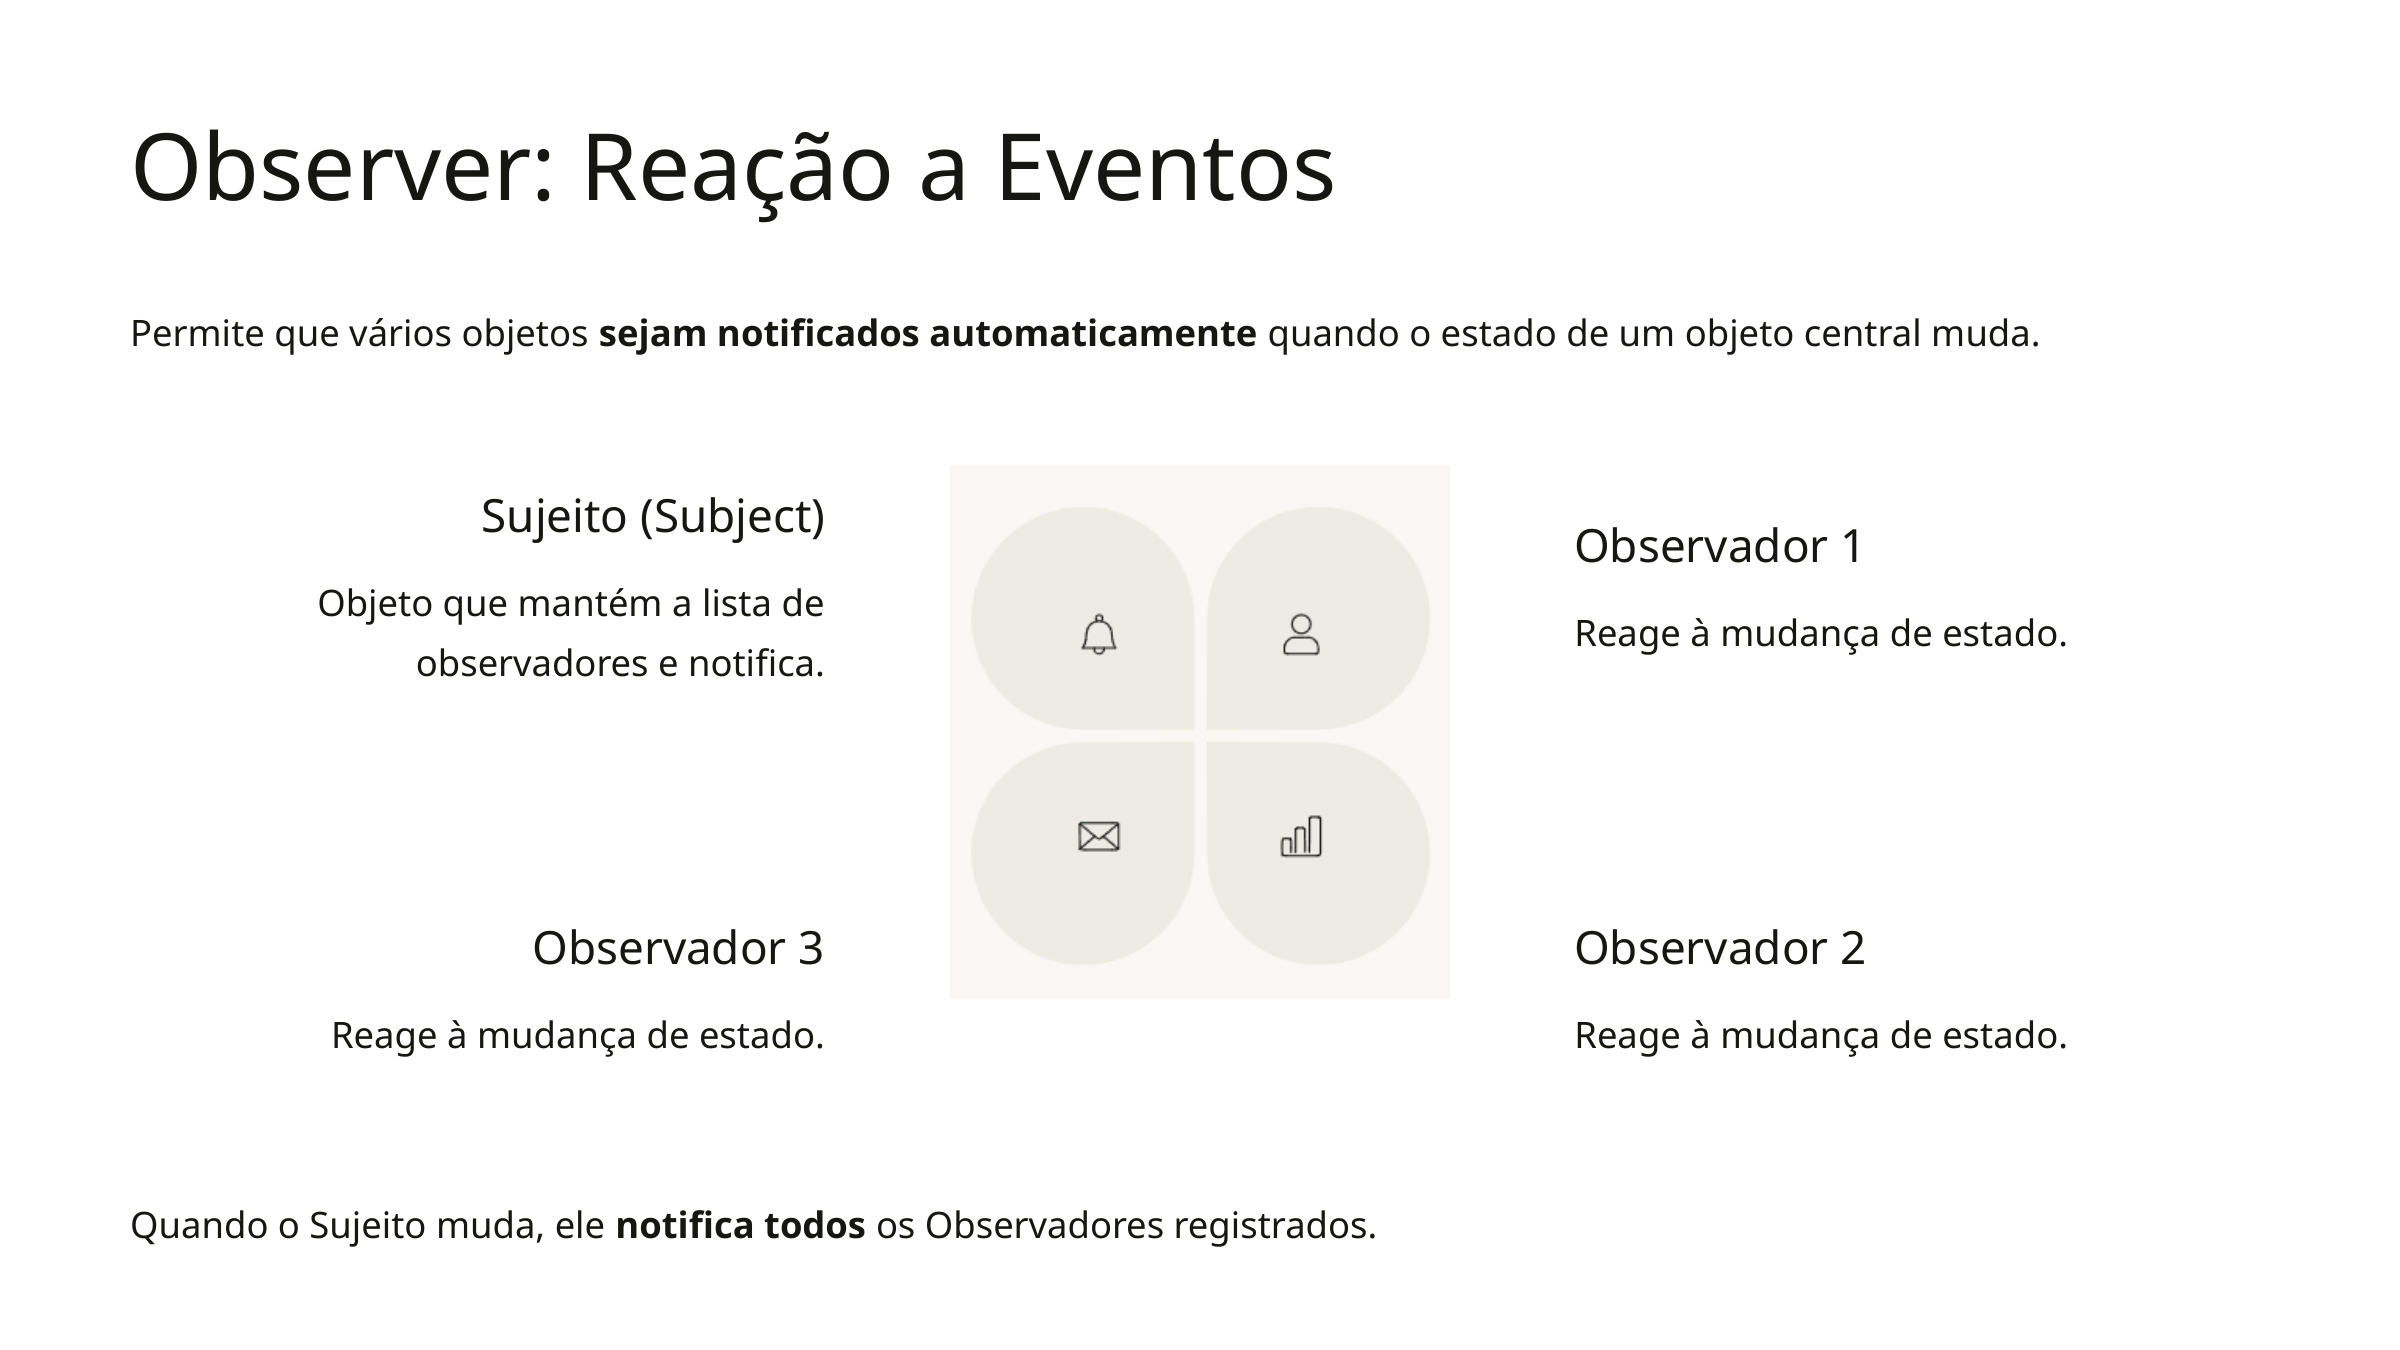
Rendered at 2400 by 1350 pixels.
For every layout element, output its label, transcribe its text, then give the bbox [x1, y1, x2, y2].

text_box Quando o Sujeito muda, ele notifica todos os Observadores registrados. [130, 1186, 2270, 1247]
text_box Observer: Reação a Eventos [130, 103, 1491, 221]
text_box Observador 3 [360, 916, 826, 975]
text_box Observador 2 [1574, 916, 2040, 975]
text_box Objeto que mantém a lista de observadores e notifica. [130, 564, 826, 684]
text_box Observador 1 [1574, 514, 2040, 573]
picture [950, 465, 1450, 999]
text_box Reage à mudança de estado. [1574, 594, 2270, 654]
text_box Permite que vários objetos sejam notificados automaticamente quando o estado de um objeto central muda. [130, 294, 2270, 354]
text_box Reage à mudança de estado. [130, 996, 826, 1057]
text_box Reage à mudança de estado. [1574, 996, 2270, 1057]
text_box Sujeito (Subject) [360, 484, 826, 543]
